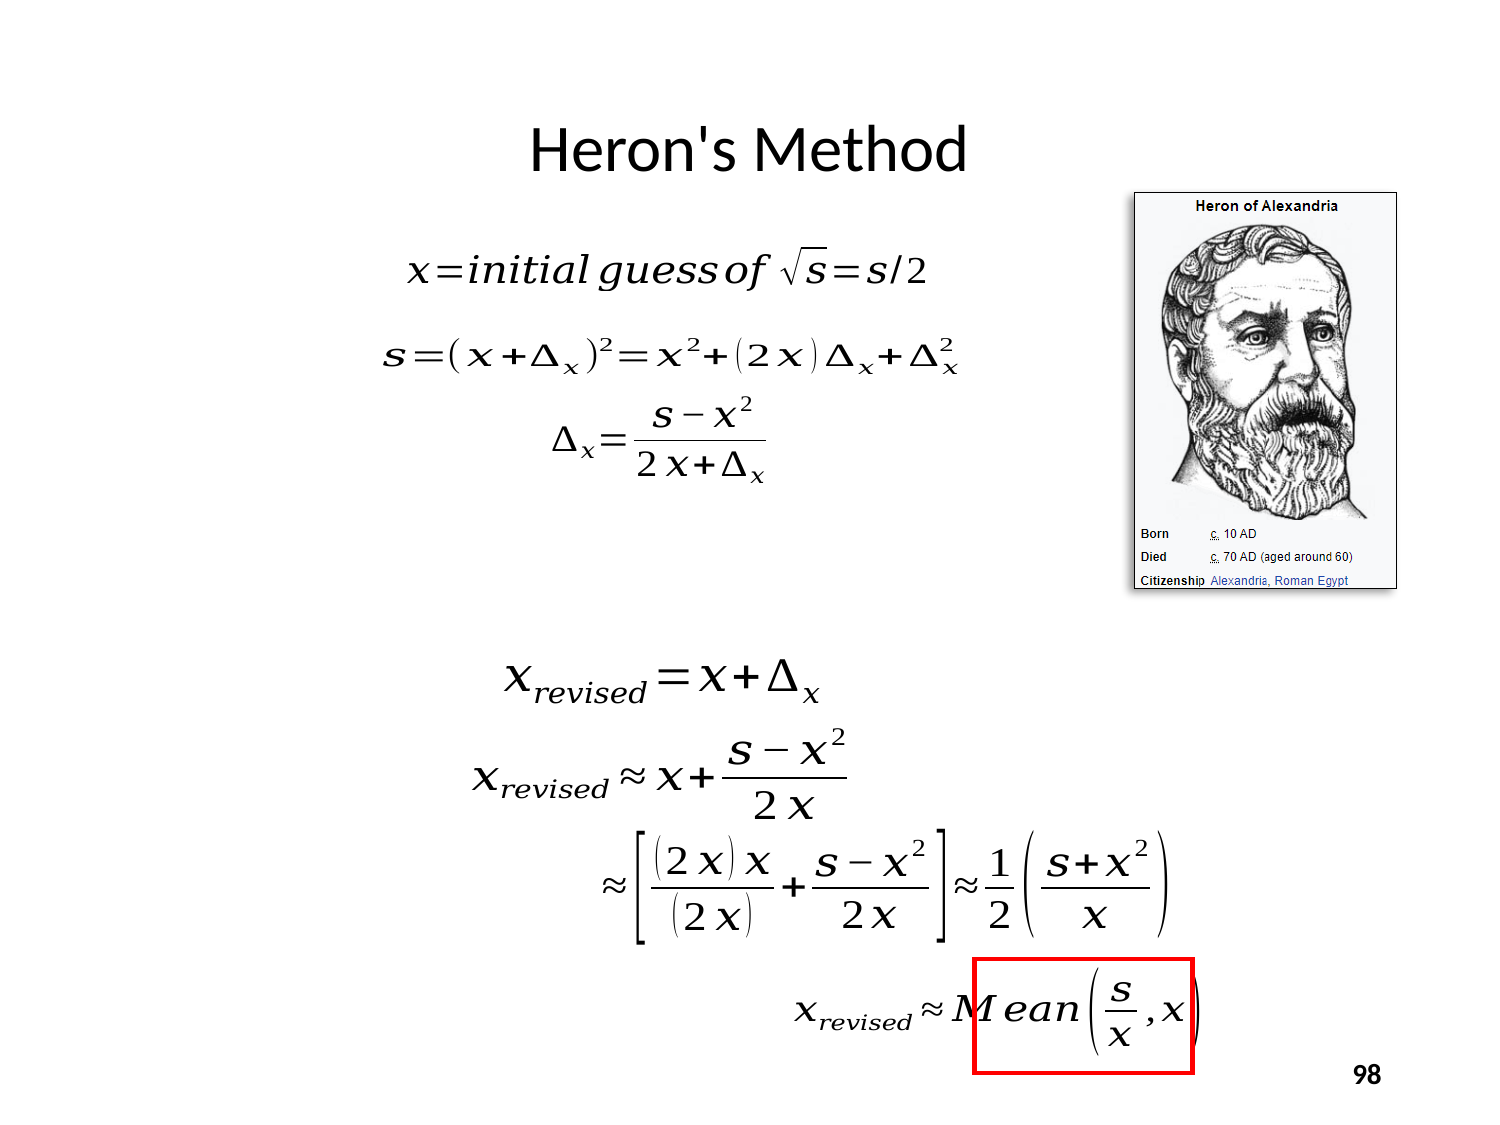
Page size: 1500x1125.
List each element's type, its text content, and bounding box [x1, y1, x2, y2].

text_box Heron's Method [103, 59, 1397, 241]
text_box [974, 958, 1194, 1074]
picture [1134, 192, 1397, 589]
slide_number 98 [1059, 1042, 1397, 1103]
